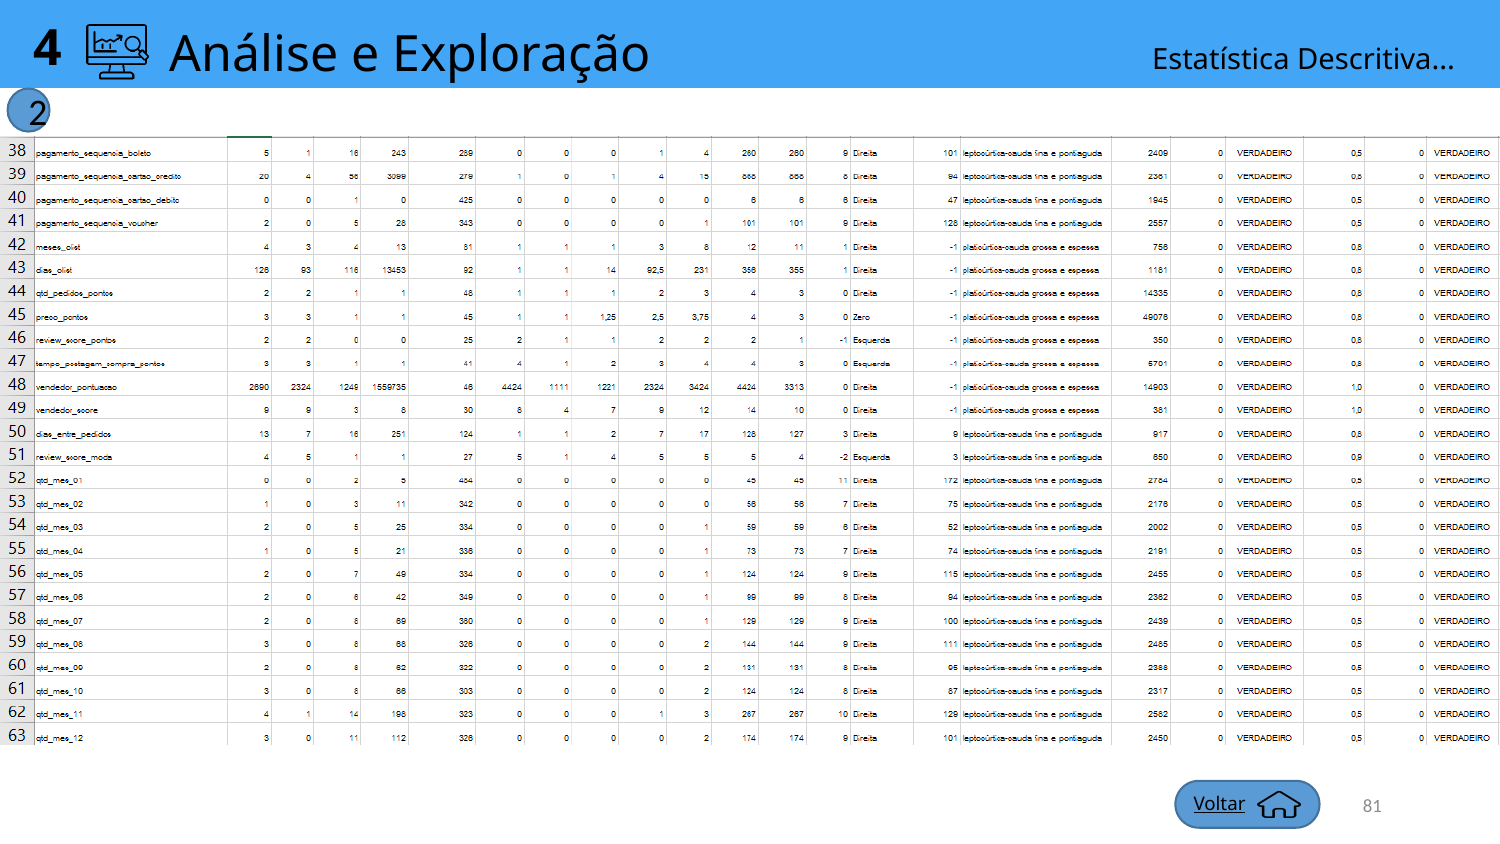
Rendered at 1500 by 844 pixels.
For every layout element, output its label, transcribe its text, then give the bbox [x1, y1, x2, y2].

text_box Voltar [1174, 779, 1321, 829]
text_box 2 [6, 87, 51, 133]
picture [86, 20, 149, 84]
text_box Estatística Descritiva... [1137, 32, 1481, 83]
picture [1257, 791, 1301, 818]
text_box Análise e Exploração [154, 14, 688, 90]
slide_number 81 [1331, 782, 1397, 827]
text_box [0, 0, 1500, 89]
text_box 4 [18, 8, 77, 83]
picture [0, 136, 1500, 745]
